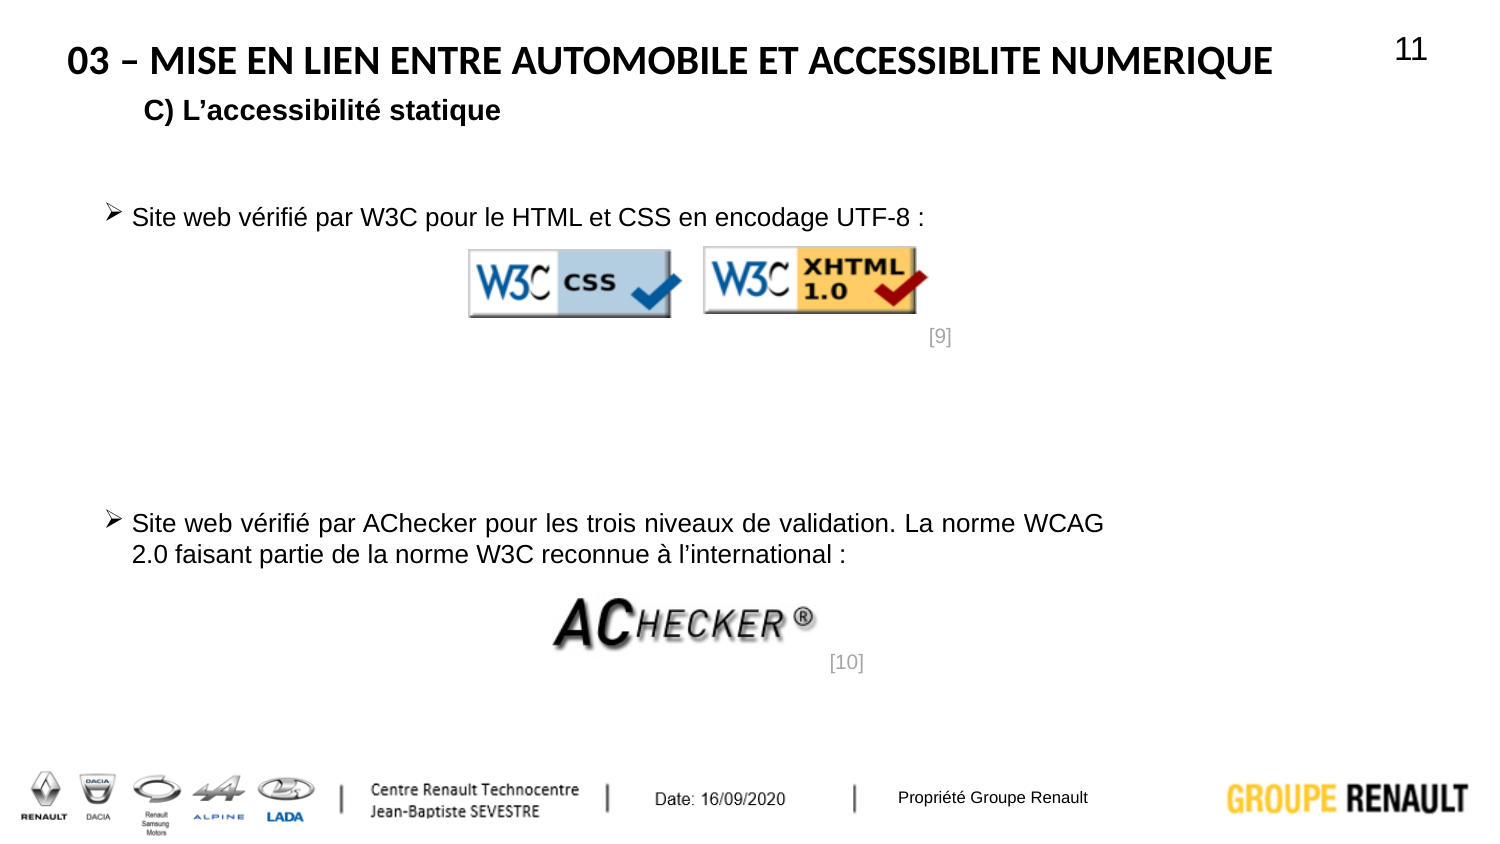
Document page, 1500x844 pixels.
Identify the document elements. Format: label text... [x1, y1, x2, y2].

picture [430, 591, 929, 658]
text_box 03 – MISE EN LIEN ENTRE AUTOMOBILE ET ACCESSIBLITE NUMERIQUE [67, 32, 1335, 82]
picture [702, 245, 930, 315]
text_box [9] [928, 322, 978, 355]
picture [468, 249, 683, 318]
text_box [10] [829, 666, 884, 681]
text_box Site web vérifié par W3C pour le HTML et CSS en encodage UTF-8 : Site web vérifié par AChecker pour les trois niveaux de validation. La norme WCAG 2.0 faisant partie de la norme W3C reconnue à l’international : [89, 192, 1121, 620]
text_box C) L’accessibilité statique [128, 83, 929, 134]
text_box 11 [1394, 27, 1436, 64]
picture [17, 764, 1477, 843]
